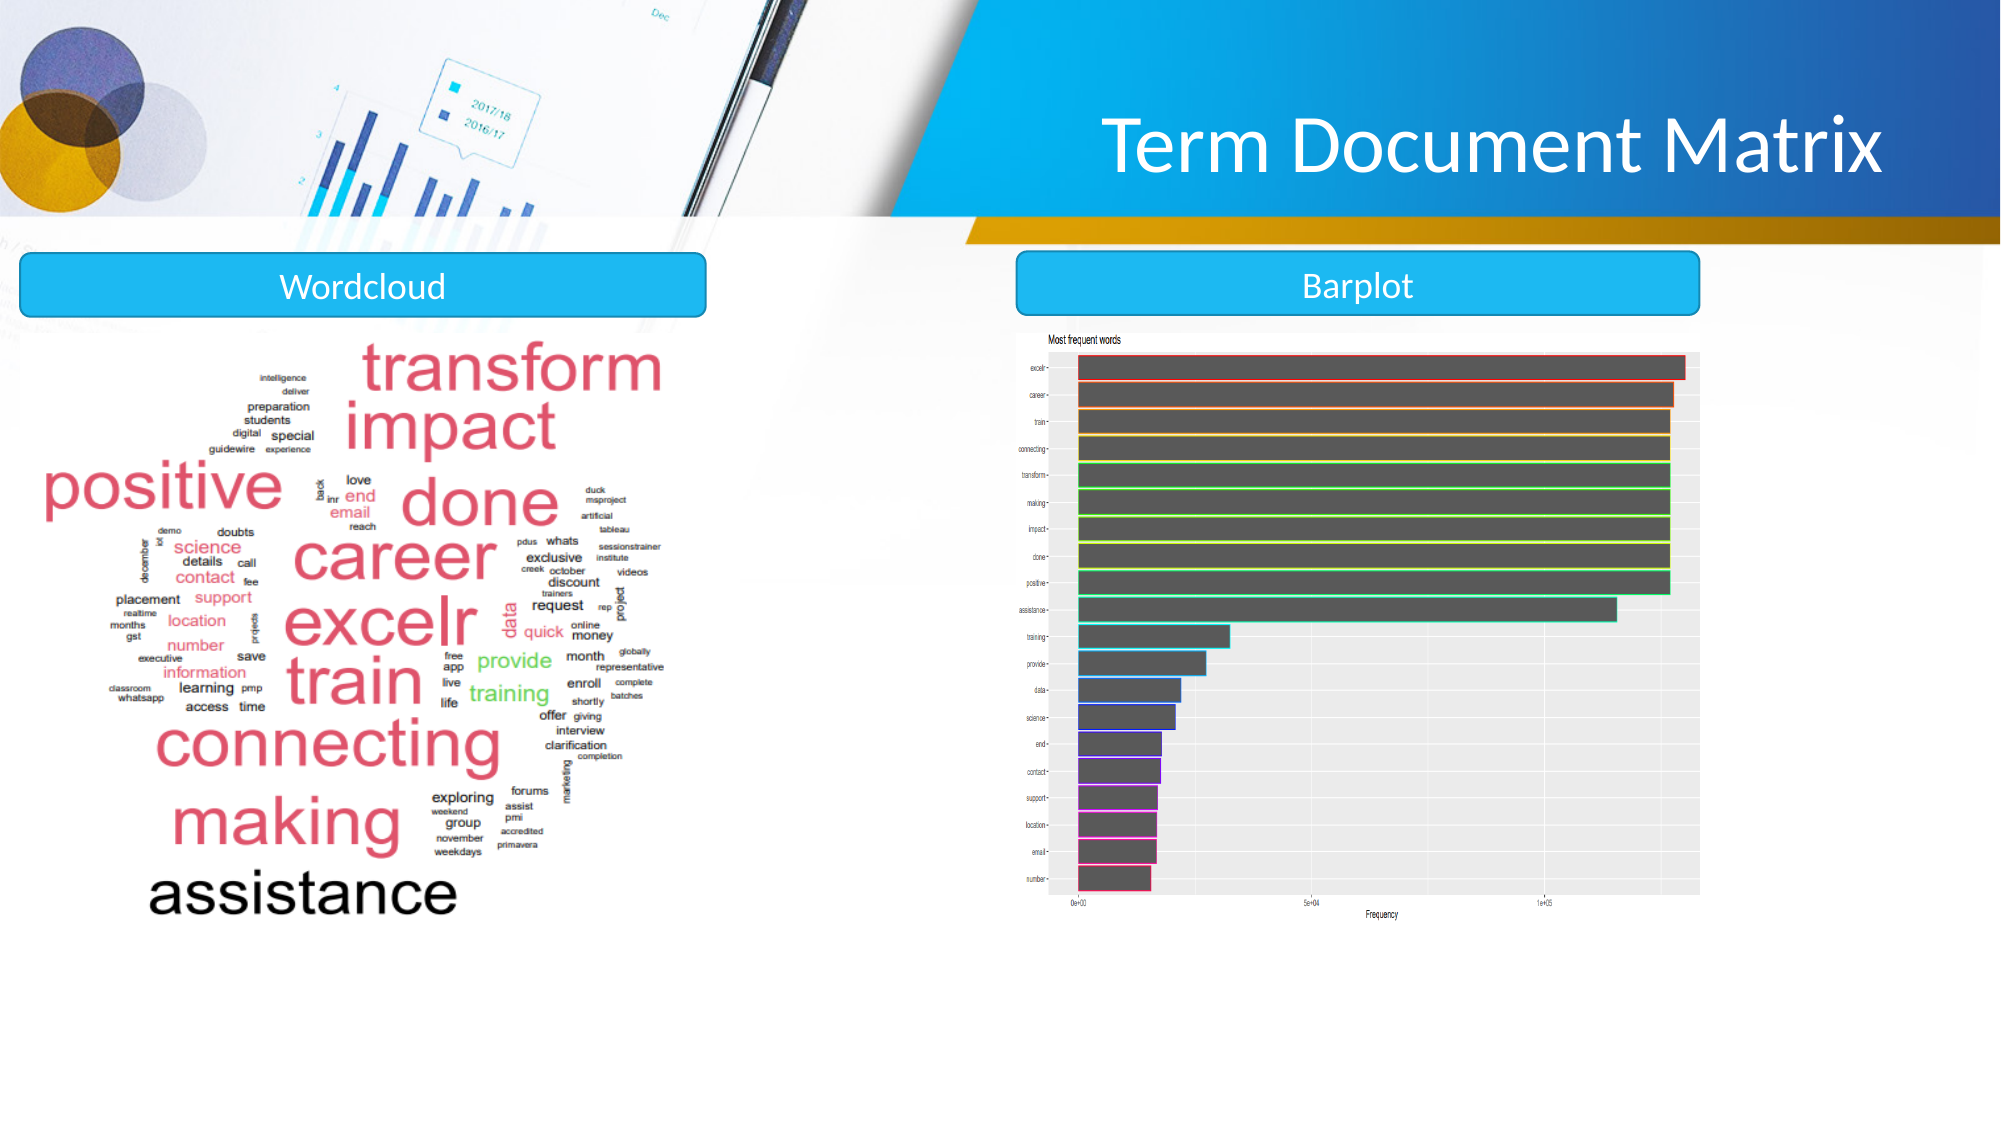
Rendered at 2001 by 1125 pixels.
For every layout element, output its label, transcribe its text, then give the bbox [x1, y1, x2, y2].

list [19, 332, 706, 960]
text_box Wordcloud [20, 253, 706, 317]
title Term Document Matrix [99, 45, 1900, 233]
picture [0, 0, 2001, 1125]
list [1016, 332, 1700, 927]
text_box Barplot [1016, 251, 1700, 315]
